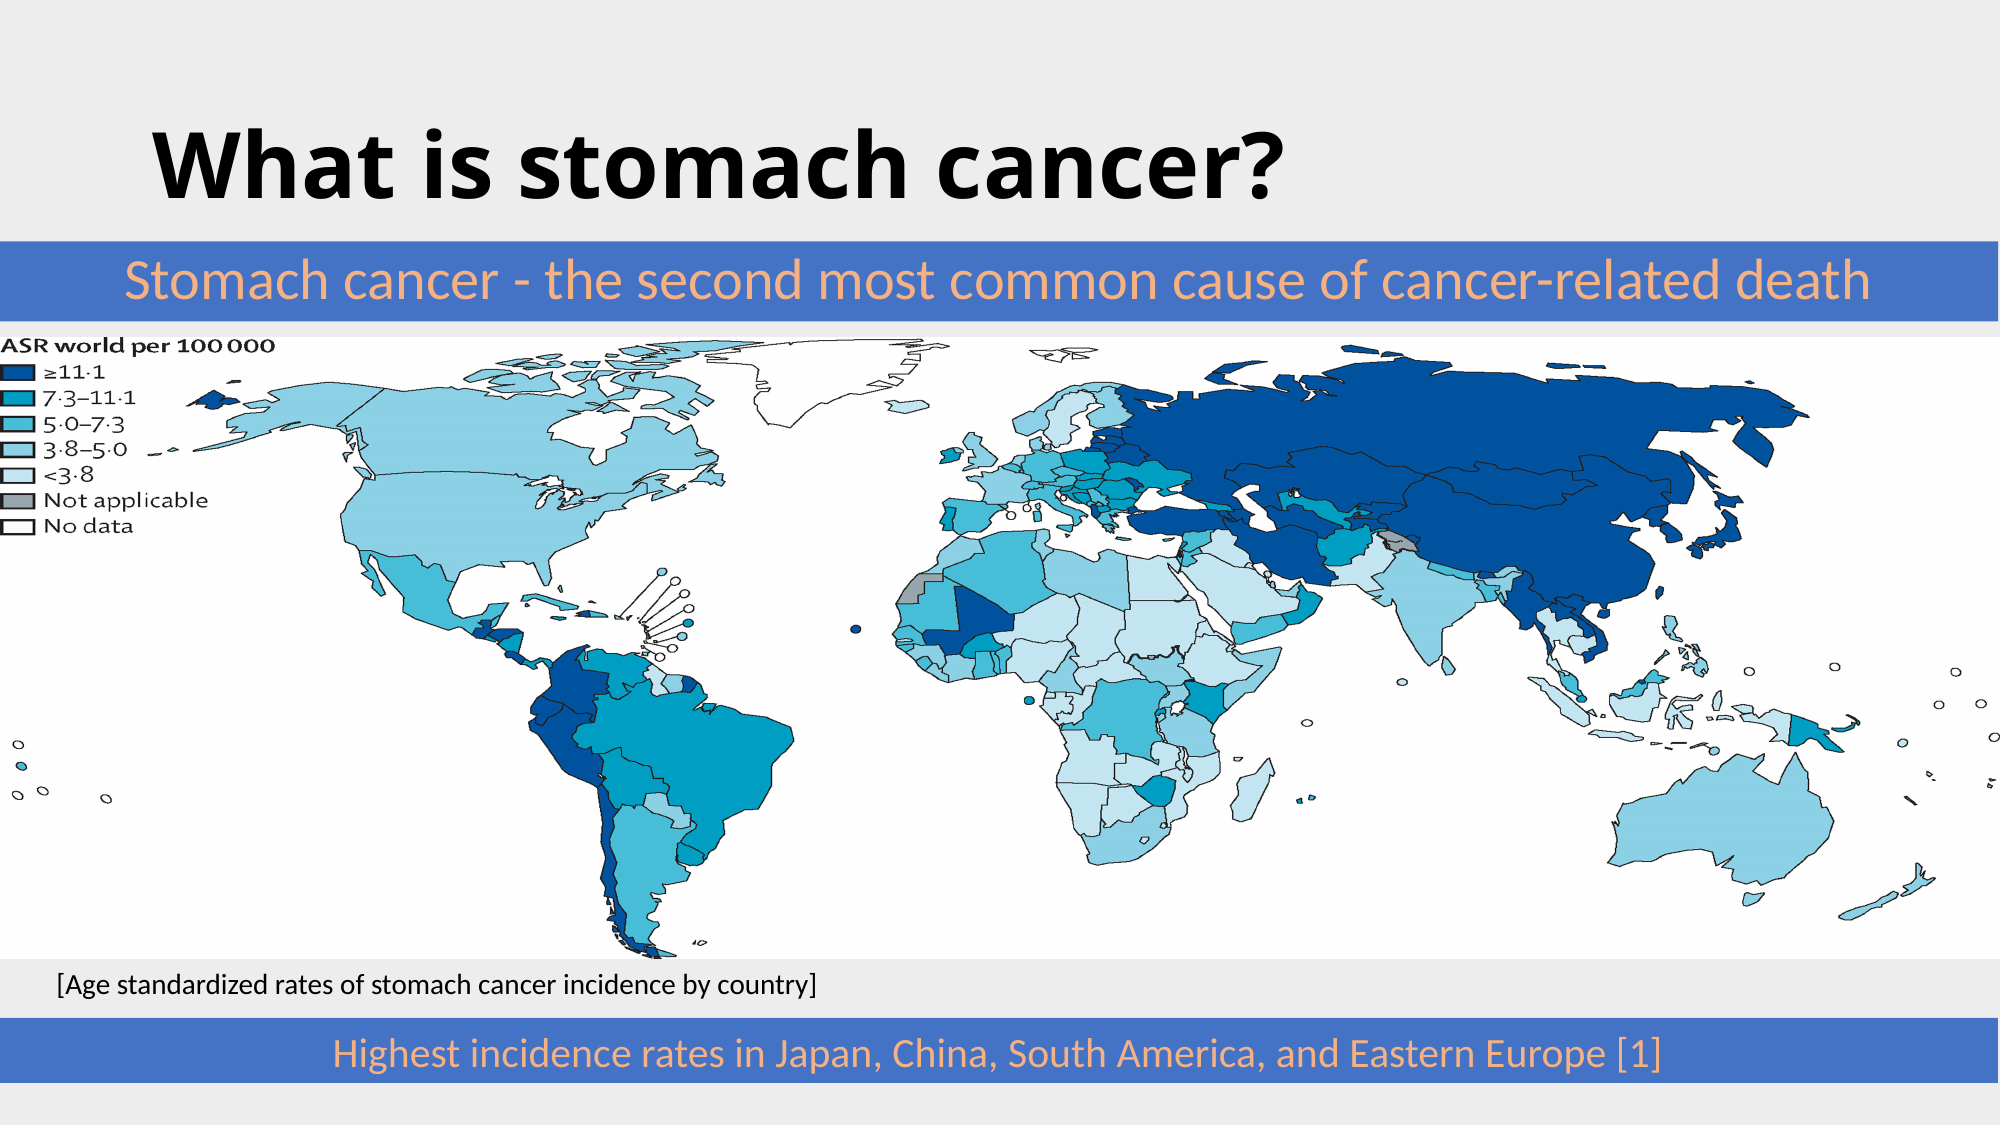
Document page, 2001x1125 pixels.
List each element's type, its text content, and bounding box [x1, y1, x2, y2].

text_box Highest incidence rates in Japan, China, South America, and Eastern Europe [1] [0, 1017, 1998, 1083]
text_box [Age standardized rates of stomach cancer incidence by country] [41, 959, 1044, 1008]
list Stomach cancer - the second most common cause of cancer-related death [0, 241, 1999, 322]
title What is stomach cancer? [137, 59, 1863, 241]
picture [0, 337, 2000, 959]
